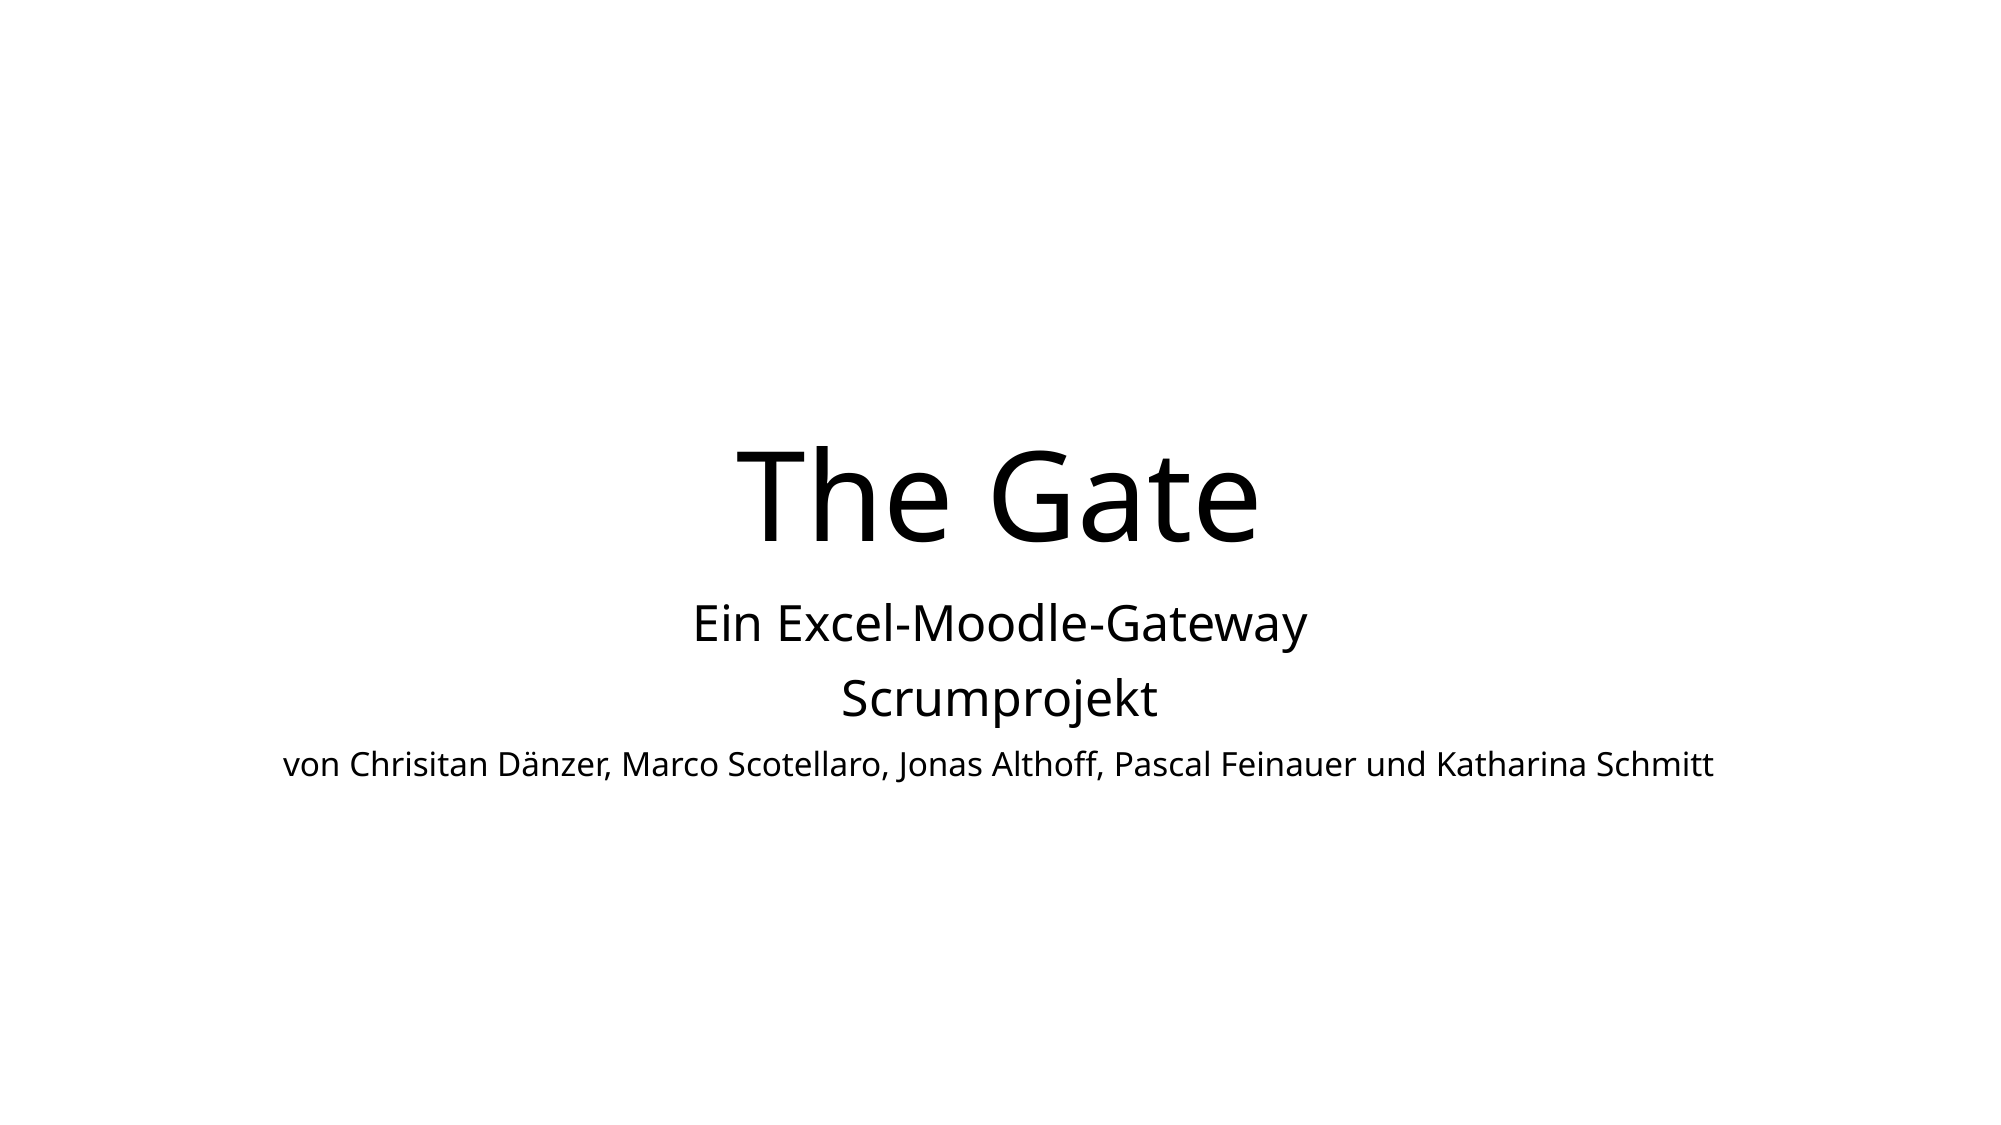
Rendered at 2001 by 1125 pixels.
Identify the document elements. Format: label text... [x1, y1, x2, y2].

subtitle Ein Excel-Moodle-Gateway Scrumprojekt von Chrisitan Dänzer, Marco Scotellaro, Jonas Althoff, Pascal Feinauer und Katharina Schmitt [249, 590, 1750, 863]
title The Gate [249, 184, 1750, 576]
